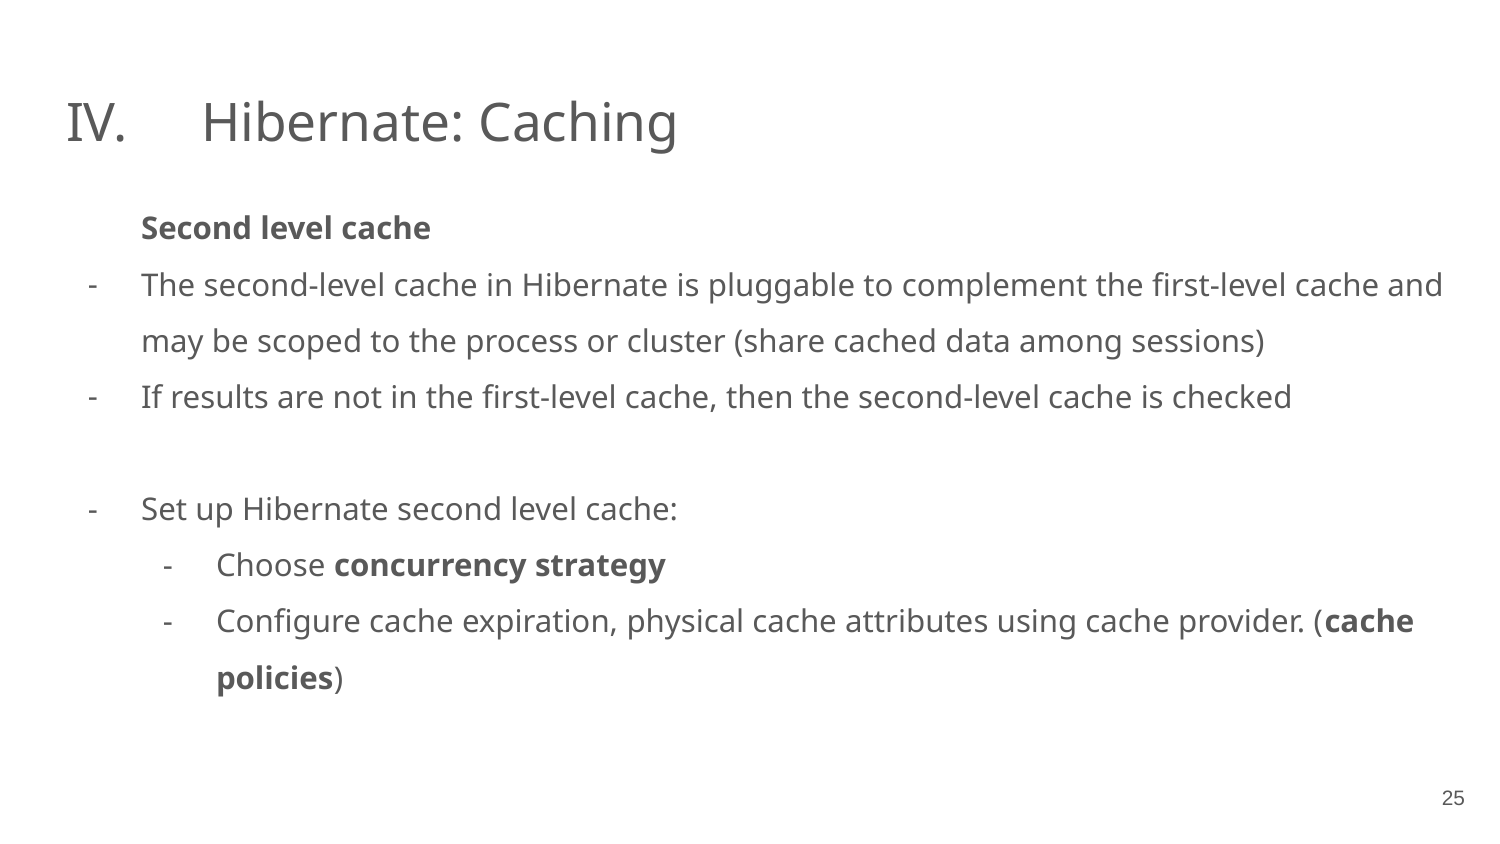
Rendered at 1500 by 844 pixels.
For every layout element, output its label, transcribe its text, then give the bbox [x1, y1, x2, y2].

slide_number ‹#› [1389, 764, 1480, 830]
list Second level cache The second-level cache in Hibernate is pluggable to complement the first-level cache and may be scoped to the process or cluster (share cached data among sessions) If results are not in the first-level cache, then the second-level cache is checked Set up Hibernate second level cache: Choose concurrency strategy Configure cache expiration, physical cache attributes using cache provider. (cache policies) [51, 174, 1480, 812]
title IV. Hibernate: Caching [51, 72, 1449, 167]
